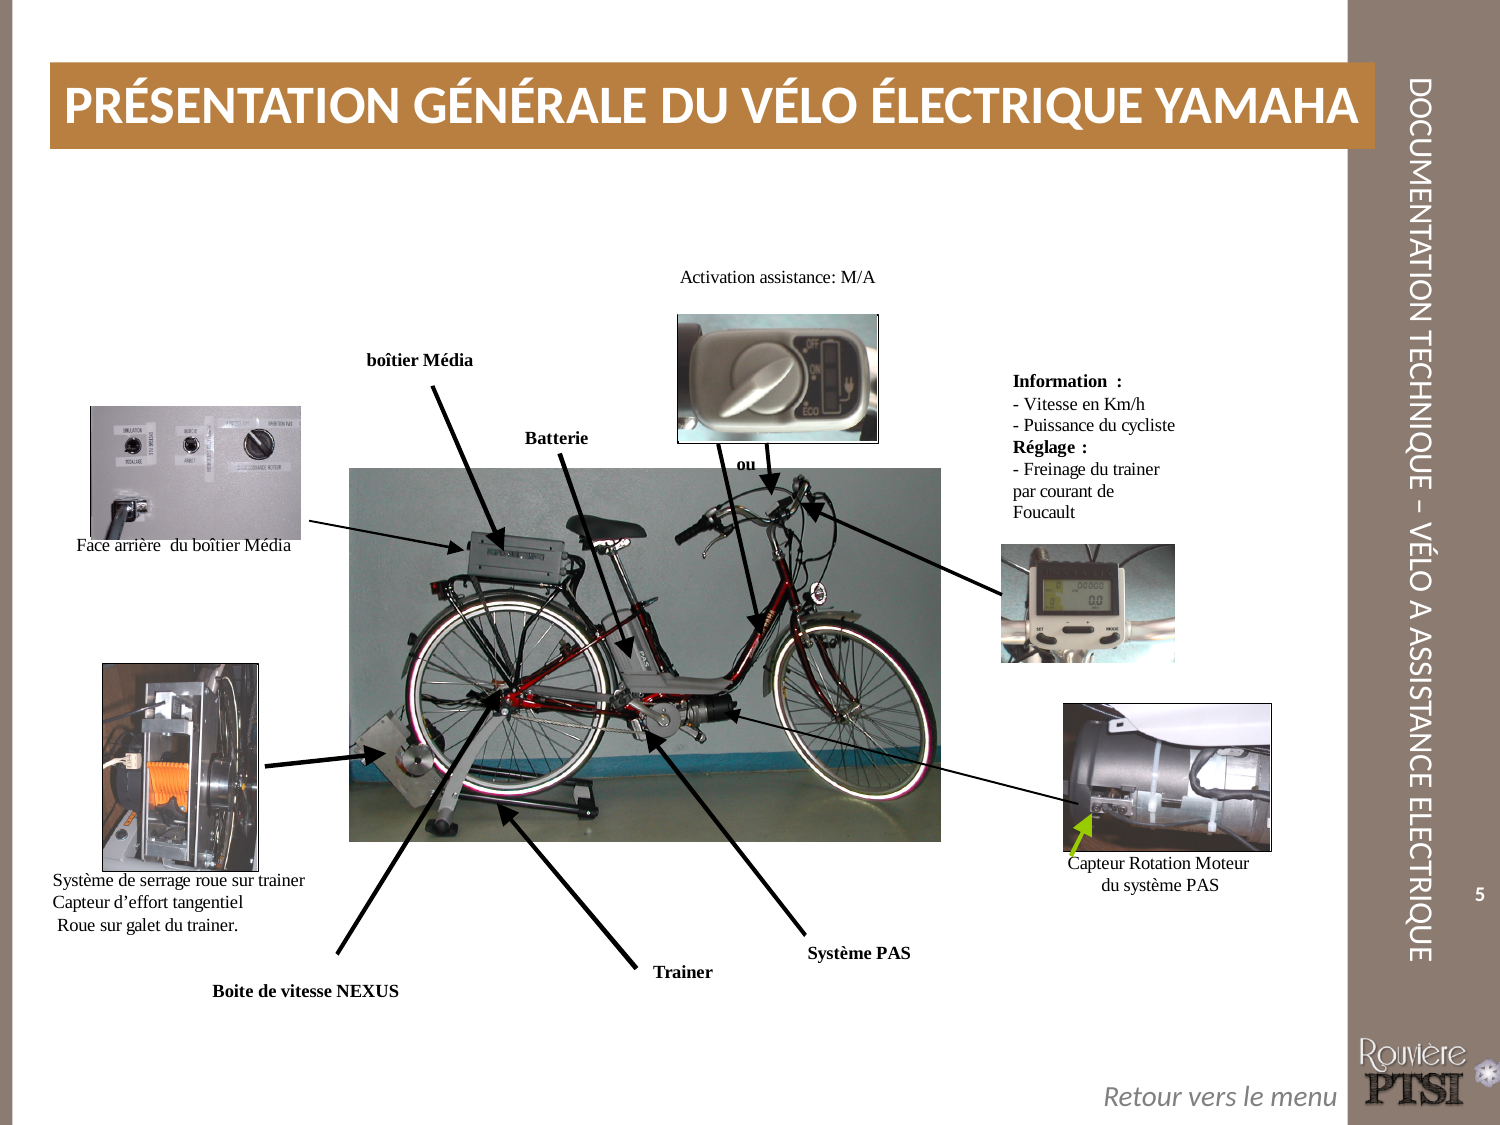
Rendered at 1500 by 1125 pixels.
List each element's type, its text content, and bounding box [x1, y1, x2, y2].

picture [40, 266, 1294, 1024]
text_box Retour vers le menu [17, 1070, 1353, 1121]
list Présentation générale du vélo électrique yamaha [50, 62, 1375, 149]
slide_number 5 [1340, 869, 1500, 917]
picture [1359, 1037, 1500, 1109]
